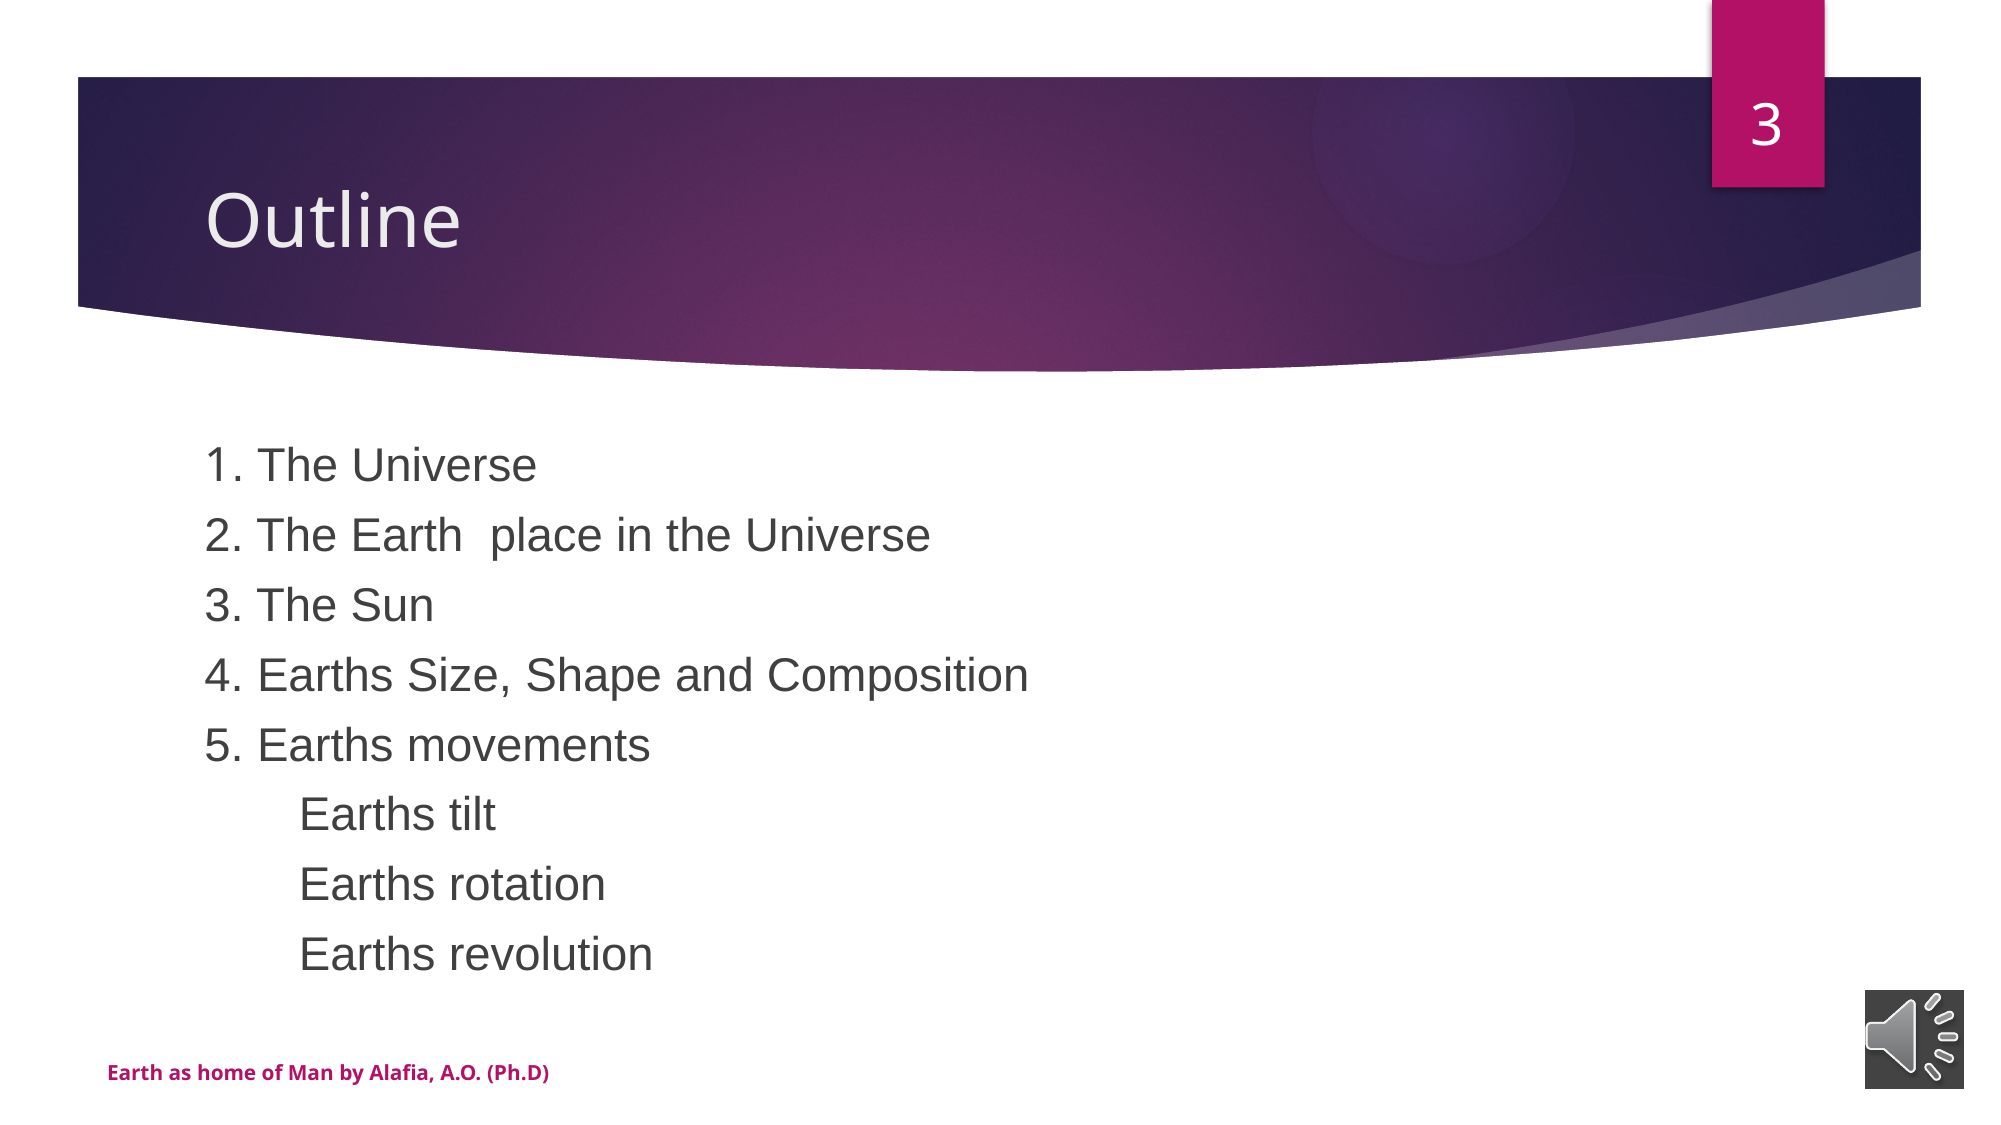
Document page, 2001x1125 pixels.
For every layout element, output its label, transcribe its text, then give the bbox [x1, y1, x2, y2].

picture [1864, 989, 1965, 1090]
footer Earth as home of Man by Alafia, A.O. (Ph.D) [92, 1048, 726, 1099]
slide_number 3 [1698, 48, 1836, 175]
list 1. The Universe 2. The Earth place in the Universe 3. The Sun 4. Earths Size, Shape and Composition 5. Earths movements Earths tilt Earths rotation Earths revolution [189, 427, 1638, 988]
title Outline [189, 159, 1627, 276]
